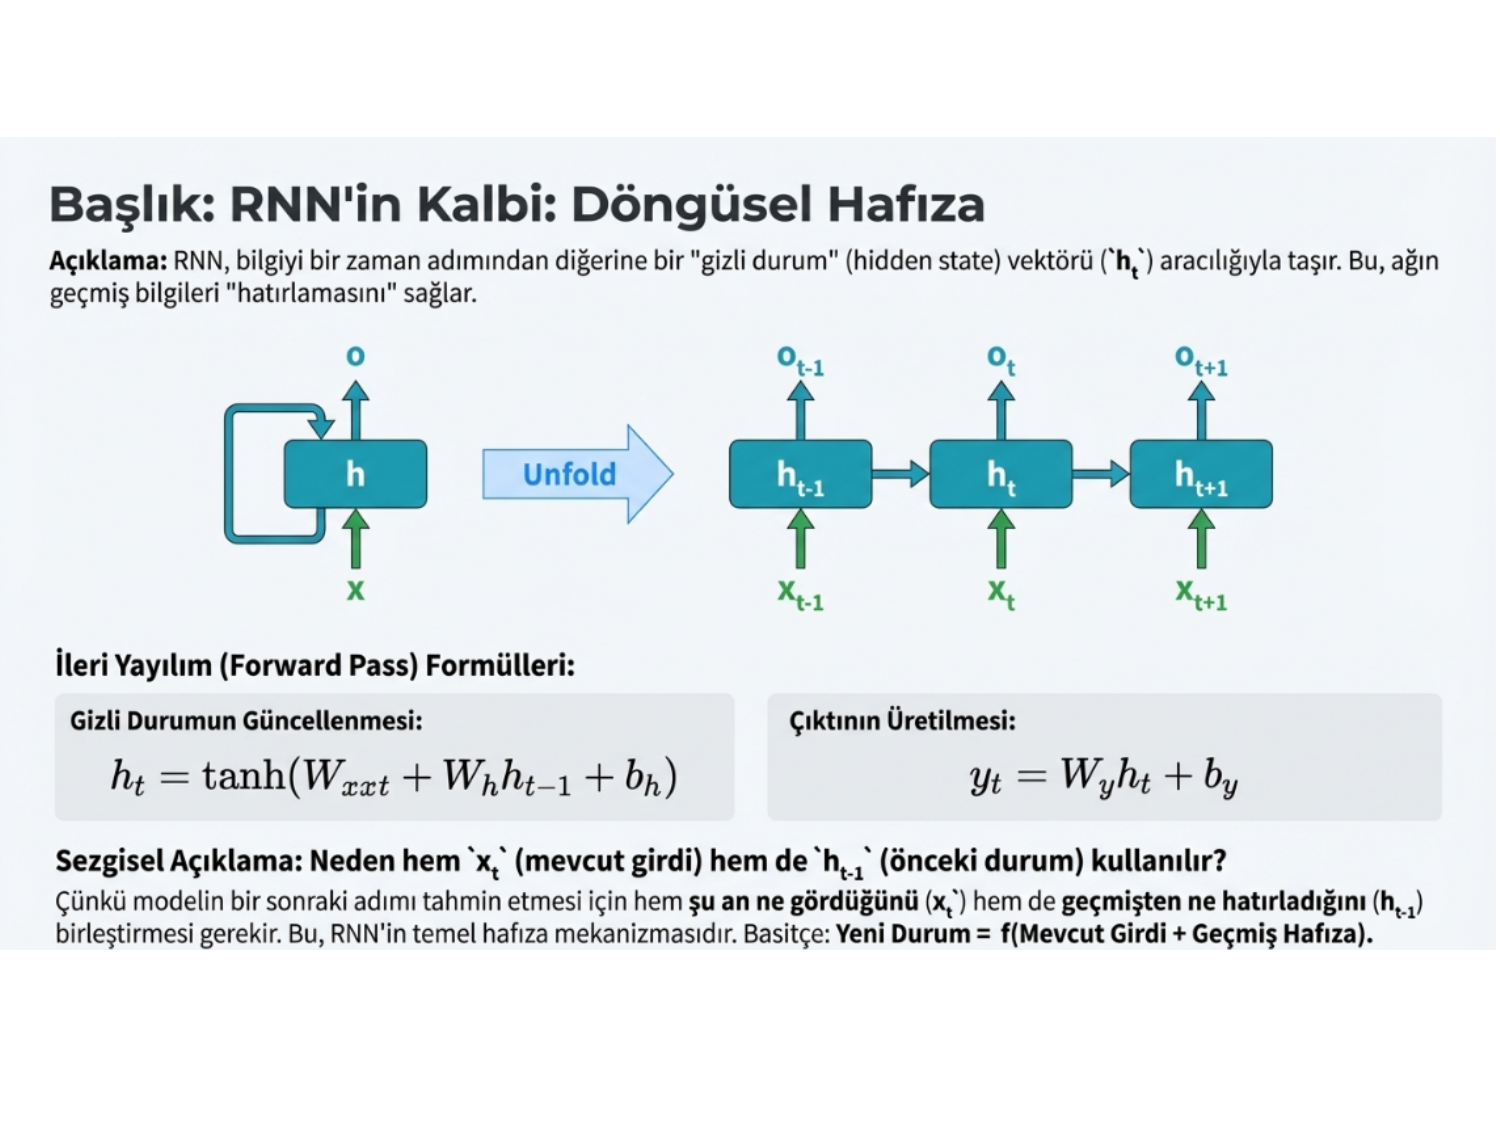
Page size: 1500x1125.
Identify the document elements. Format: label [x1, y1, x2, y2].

picture [0, 136, 1496, 951]
